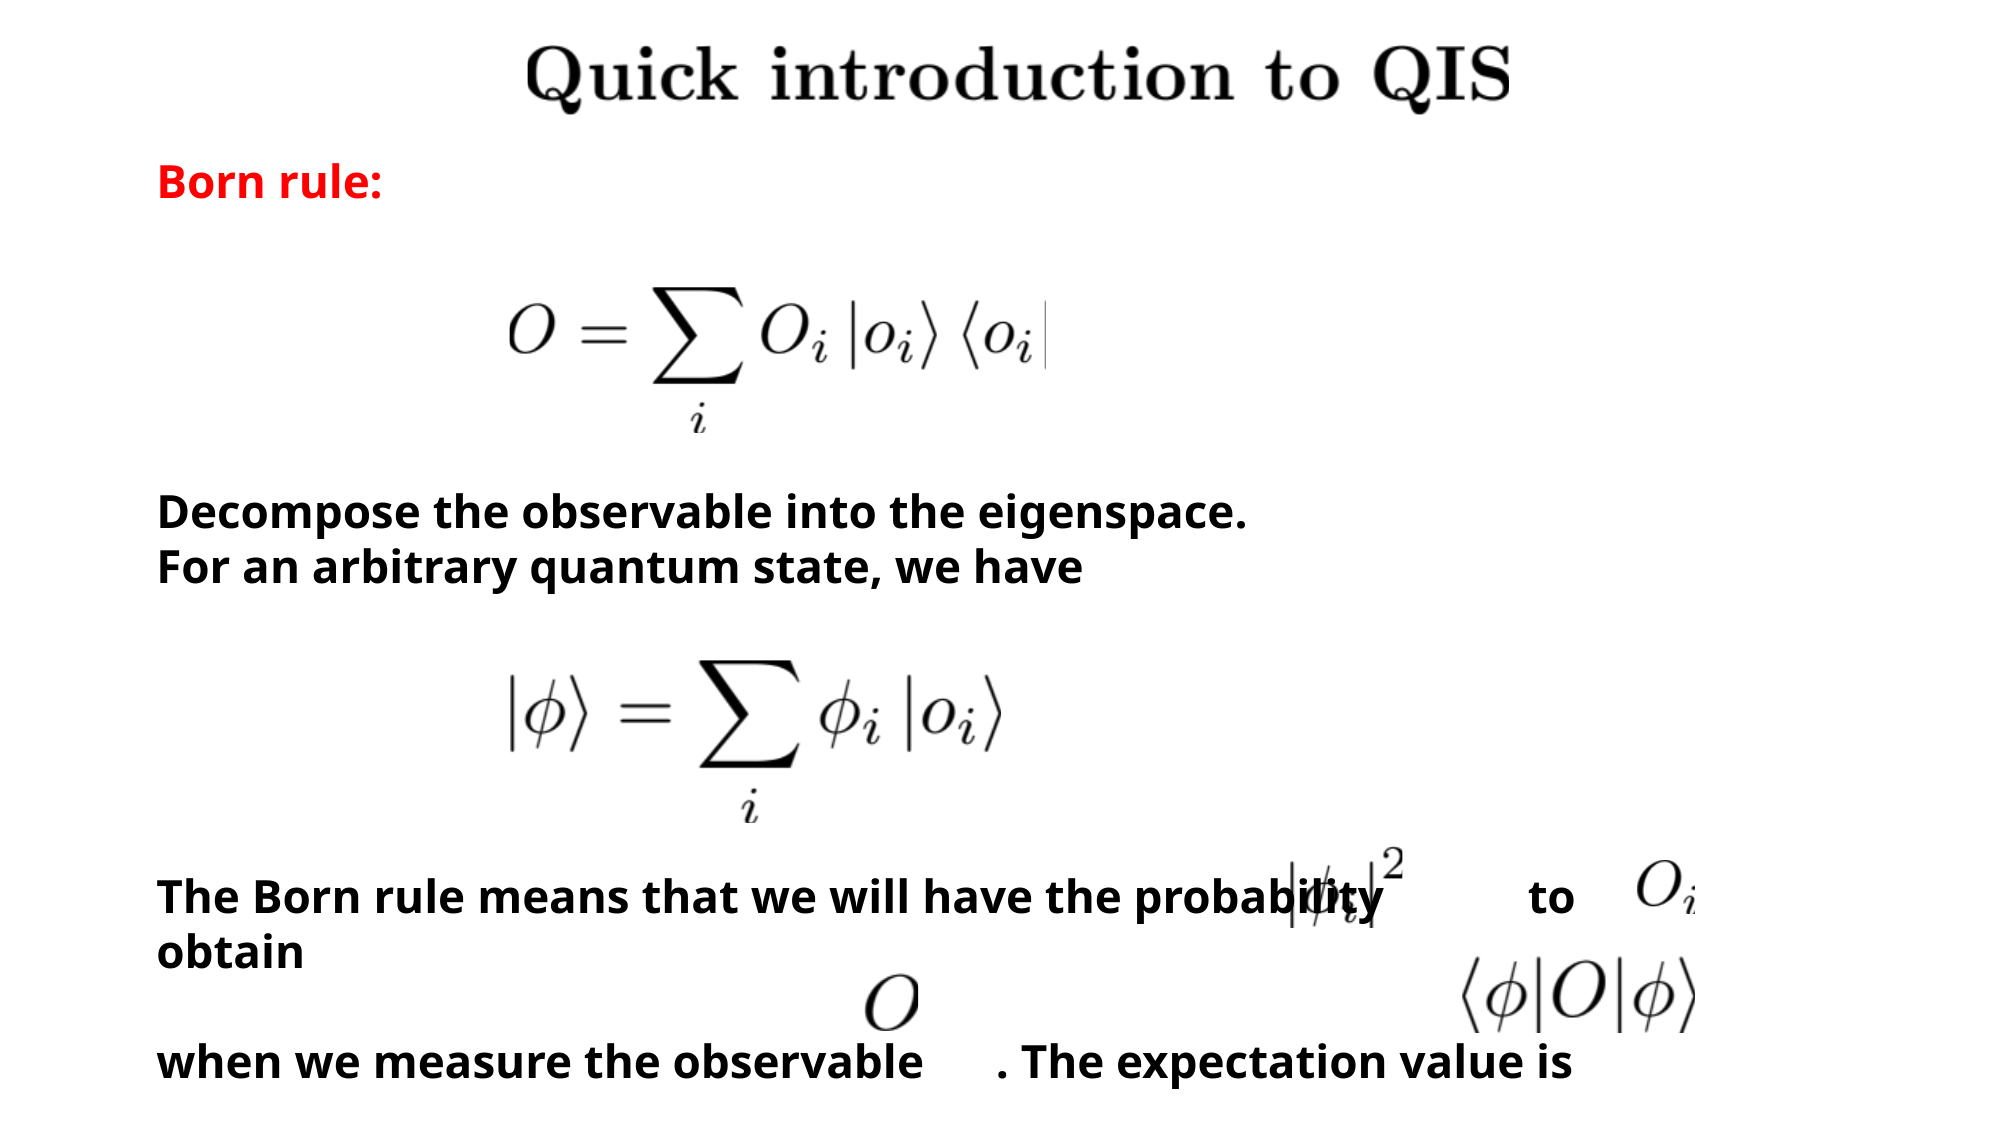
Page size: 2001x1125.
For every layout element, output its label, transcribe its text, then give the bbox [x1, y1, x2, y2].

picture [509, 659, 1002, 823]
picture [1636, 860, 1695, 914]
picture [527, 45, 1509, 115]
picture [864, 972, 919, 1031]
picture [1289, 846, 1403, 928]
picture [1461, 955, 1695, 1033]
picture [509, 286, 1046, 433]
text_box Born rule: Decompose the observable into the eigenspace. For an arbitrary quantum state, we have The Born rule means that we will have the probability to obtain when we measure the observable . The expectation value is [141, 145, 1695, 1096]
